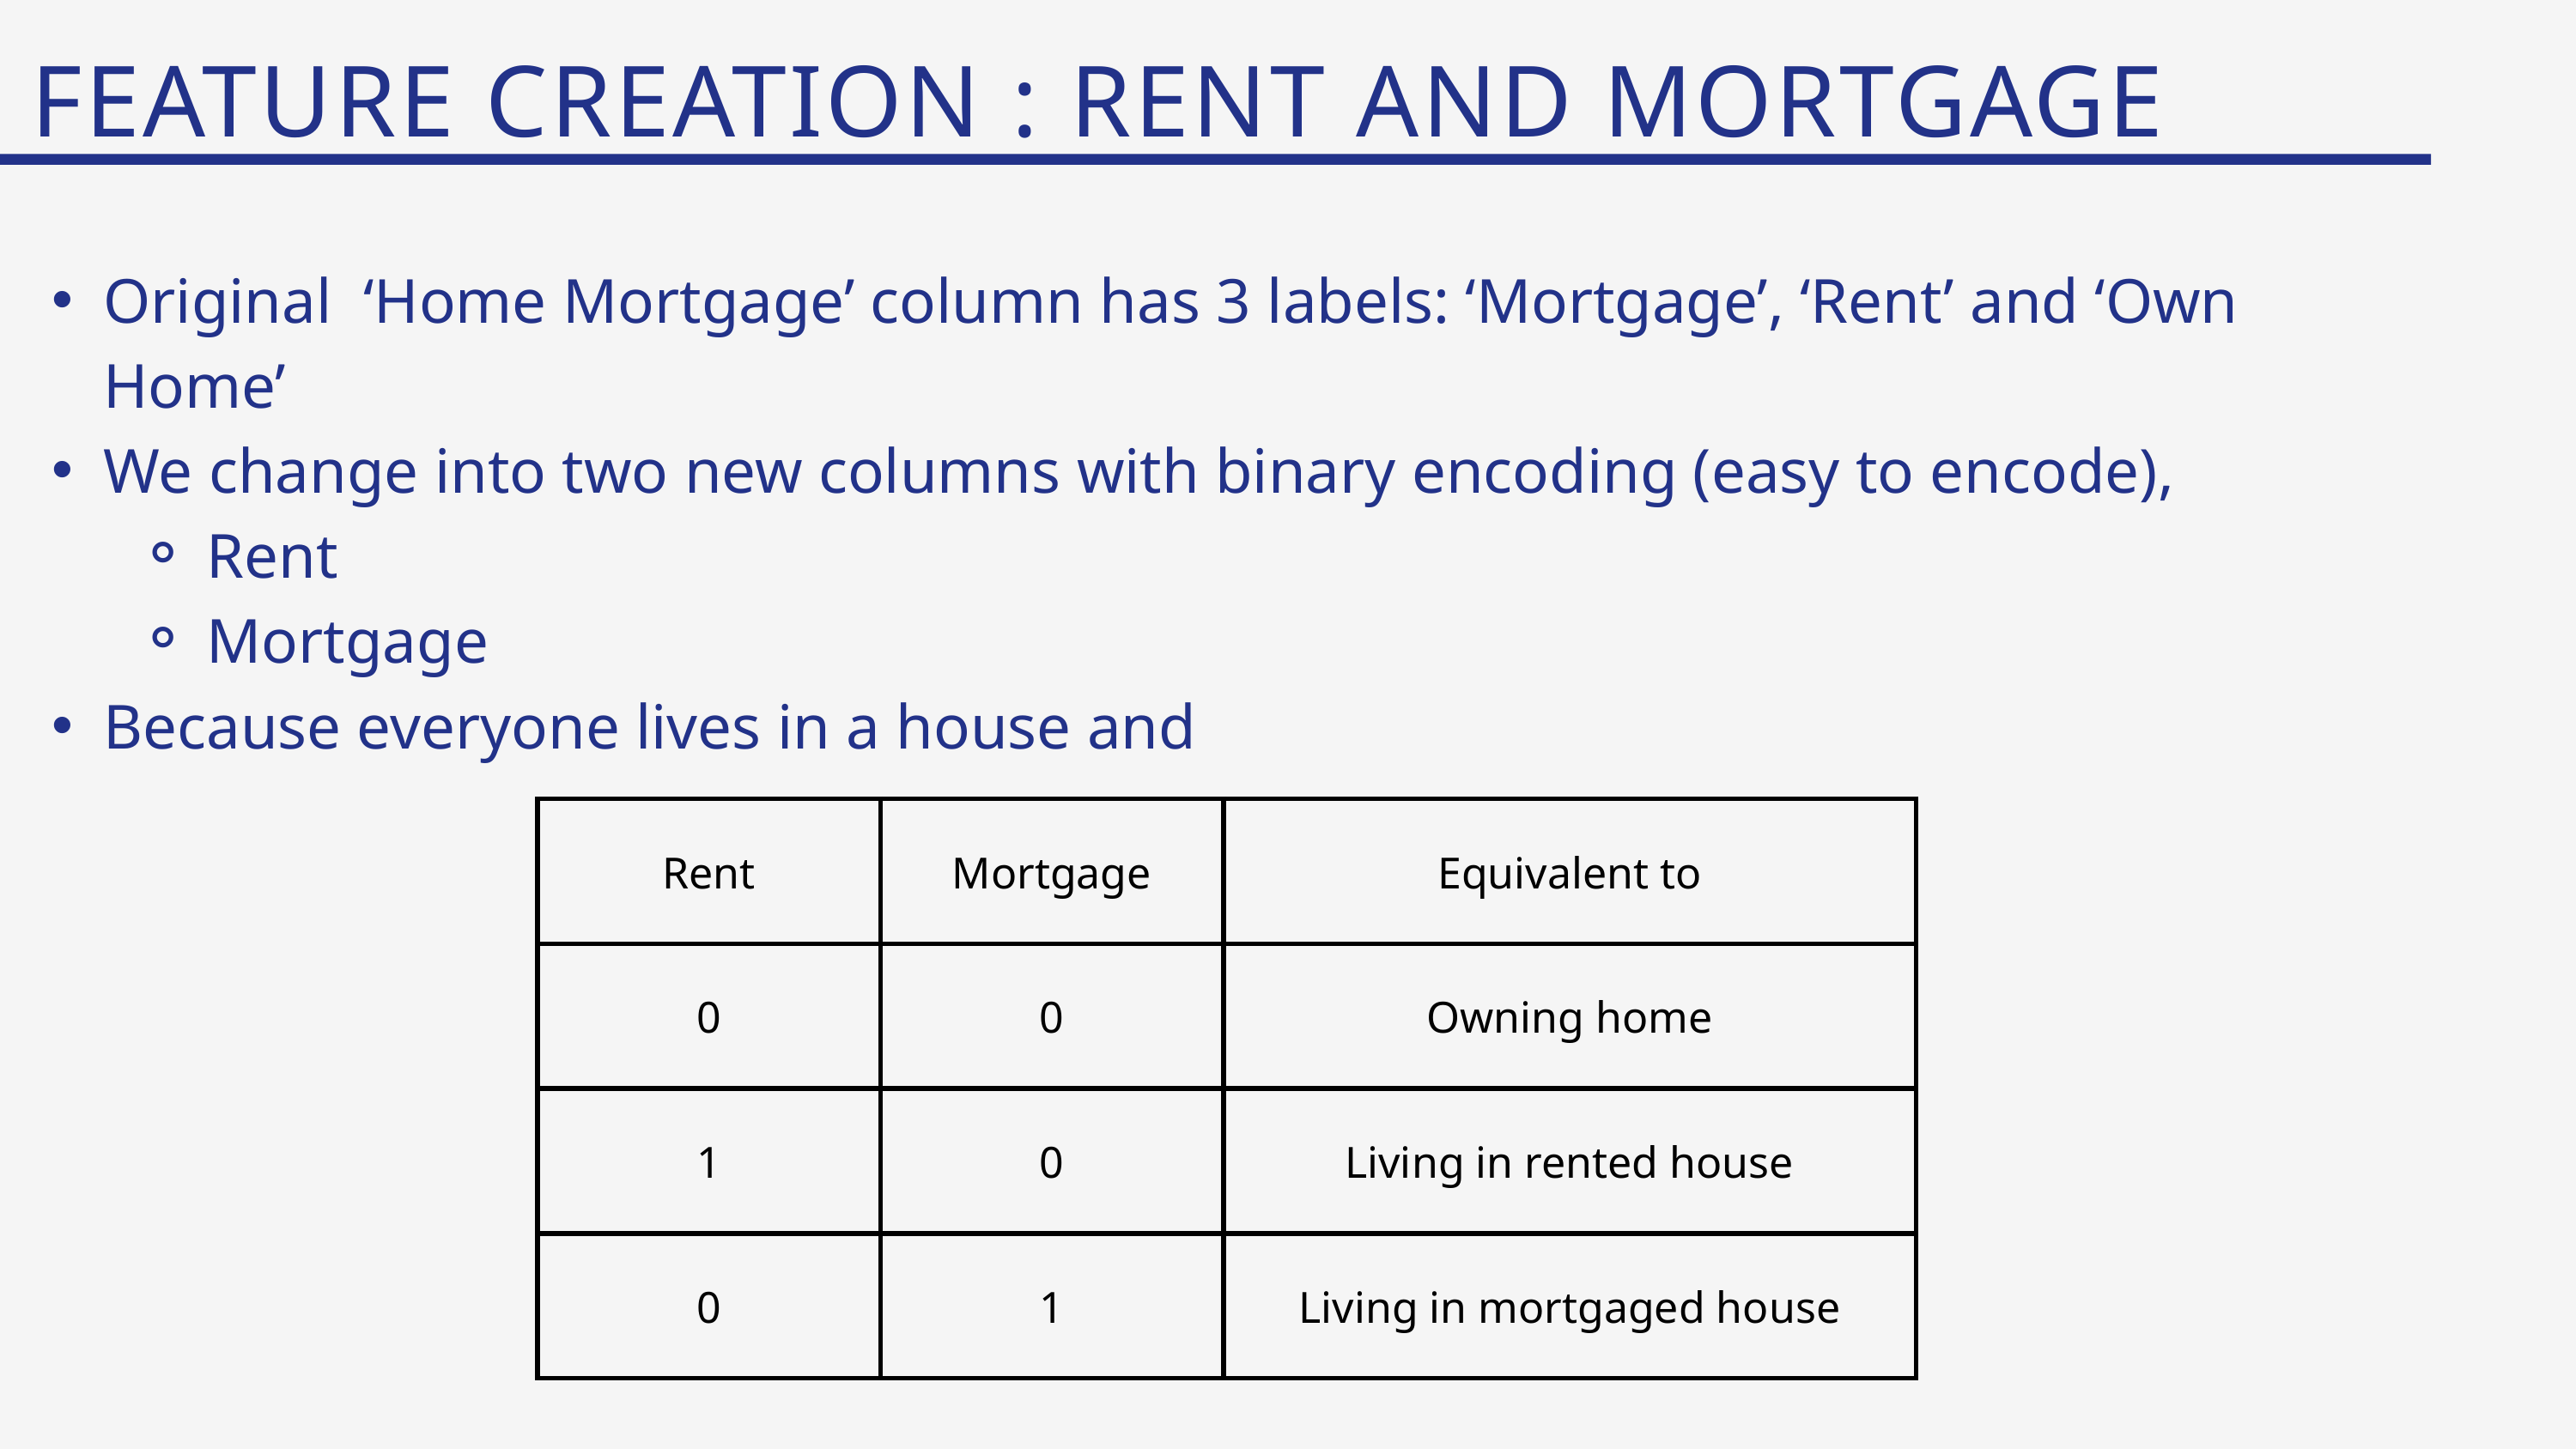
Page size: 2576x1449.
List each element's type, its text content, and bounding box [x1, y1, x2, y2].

table_header Mortgage [883, 801, 1221, 942]
table_cell 0 [540, 946, 878, 1086]
table_cell 1 [883, 1236, 1221, 1376]
table_cell 0 [883, 1091, 1221, 1231]
table_cell 0 [540, 1236, 878, 1376]
table_cell Owning home [1226, 946, 1914, 1086]
text_box Original ‘Home Mortgage’ column has 3 labels: ‘Mortgage’, ‘Rent’ and ‘Own Home’ We change into two new columns with binary encoding (easy to encode), Rent Mortgage Because everyone lives in a house and [0, 250, 2267, 846]
table_cell Living in rented house [1226, 1091, 1914, 1231]
text_box FEATURE CREATION : RENT AND MORTGAGE [31, 48, 2576, 157]
table_cell 1 [540, 1091, 878, 1231]
table_cell Living in mortgaged house [1226, 1236, 1914, 1376]
table_header Rent [540, 801, 878, 942]
table_cell 0 [883, 946, 1221, 1086]
table_header Equivalent to [1226, 801, 1914, 942]
